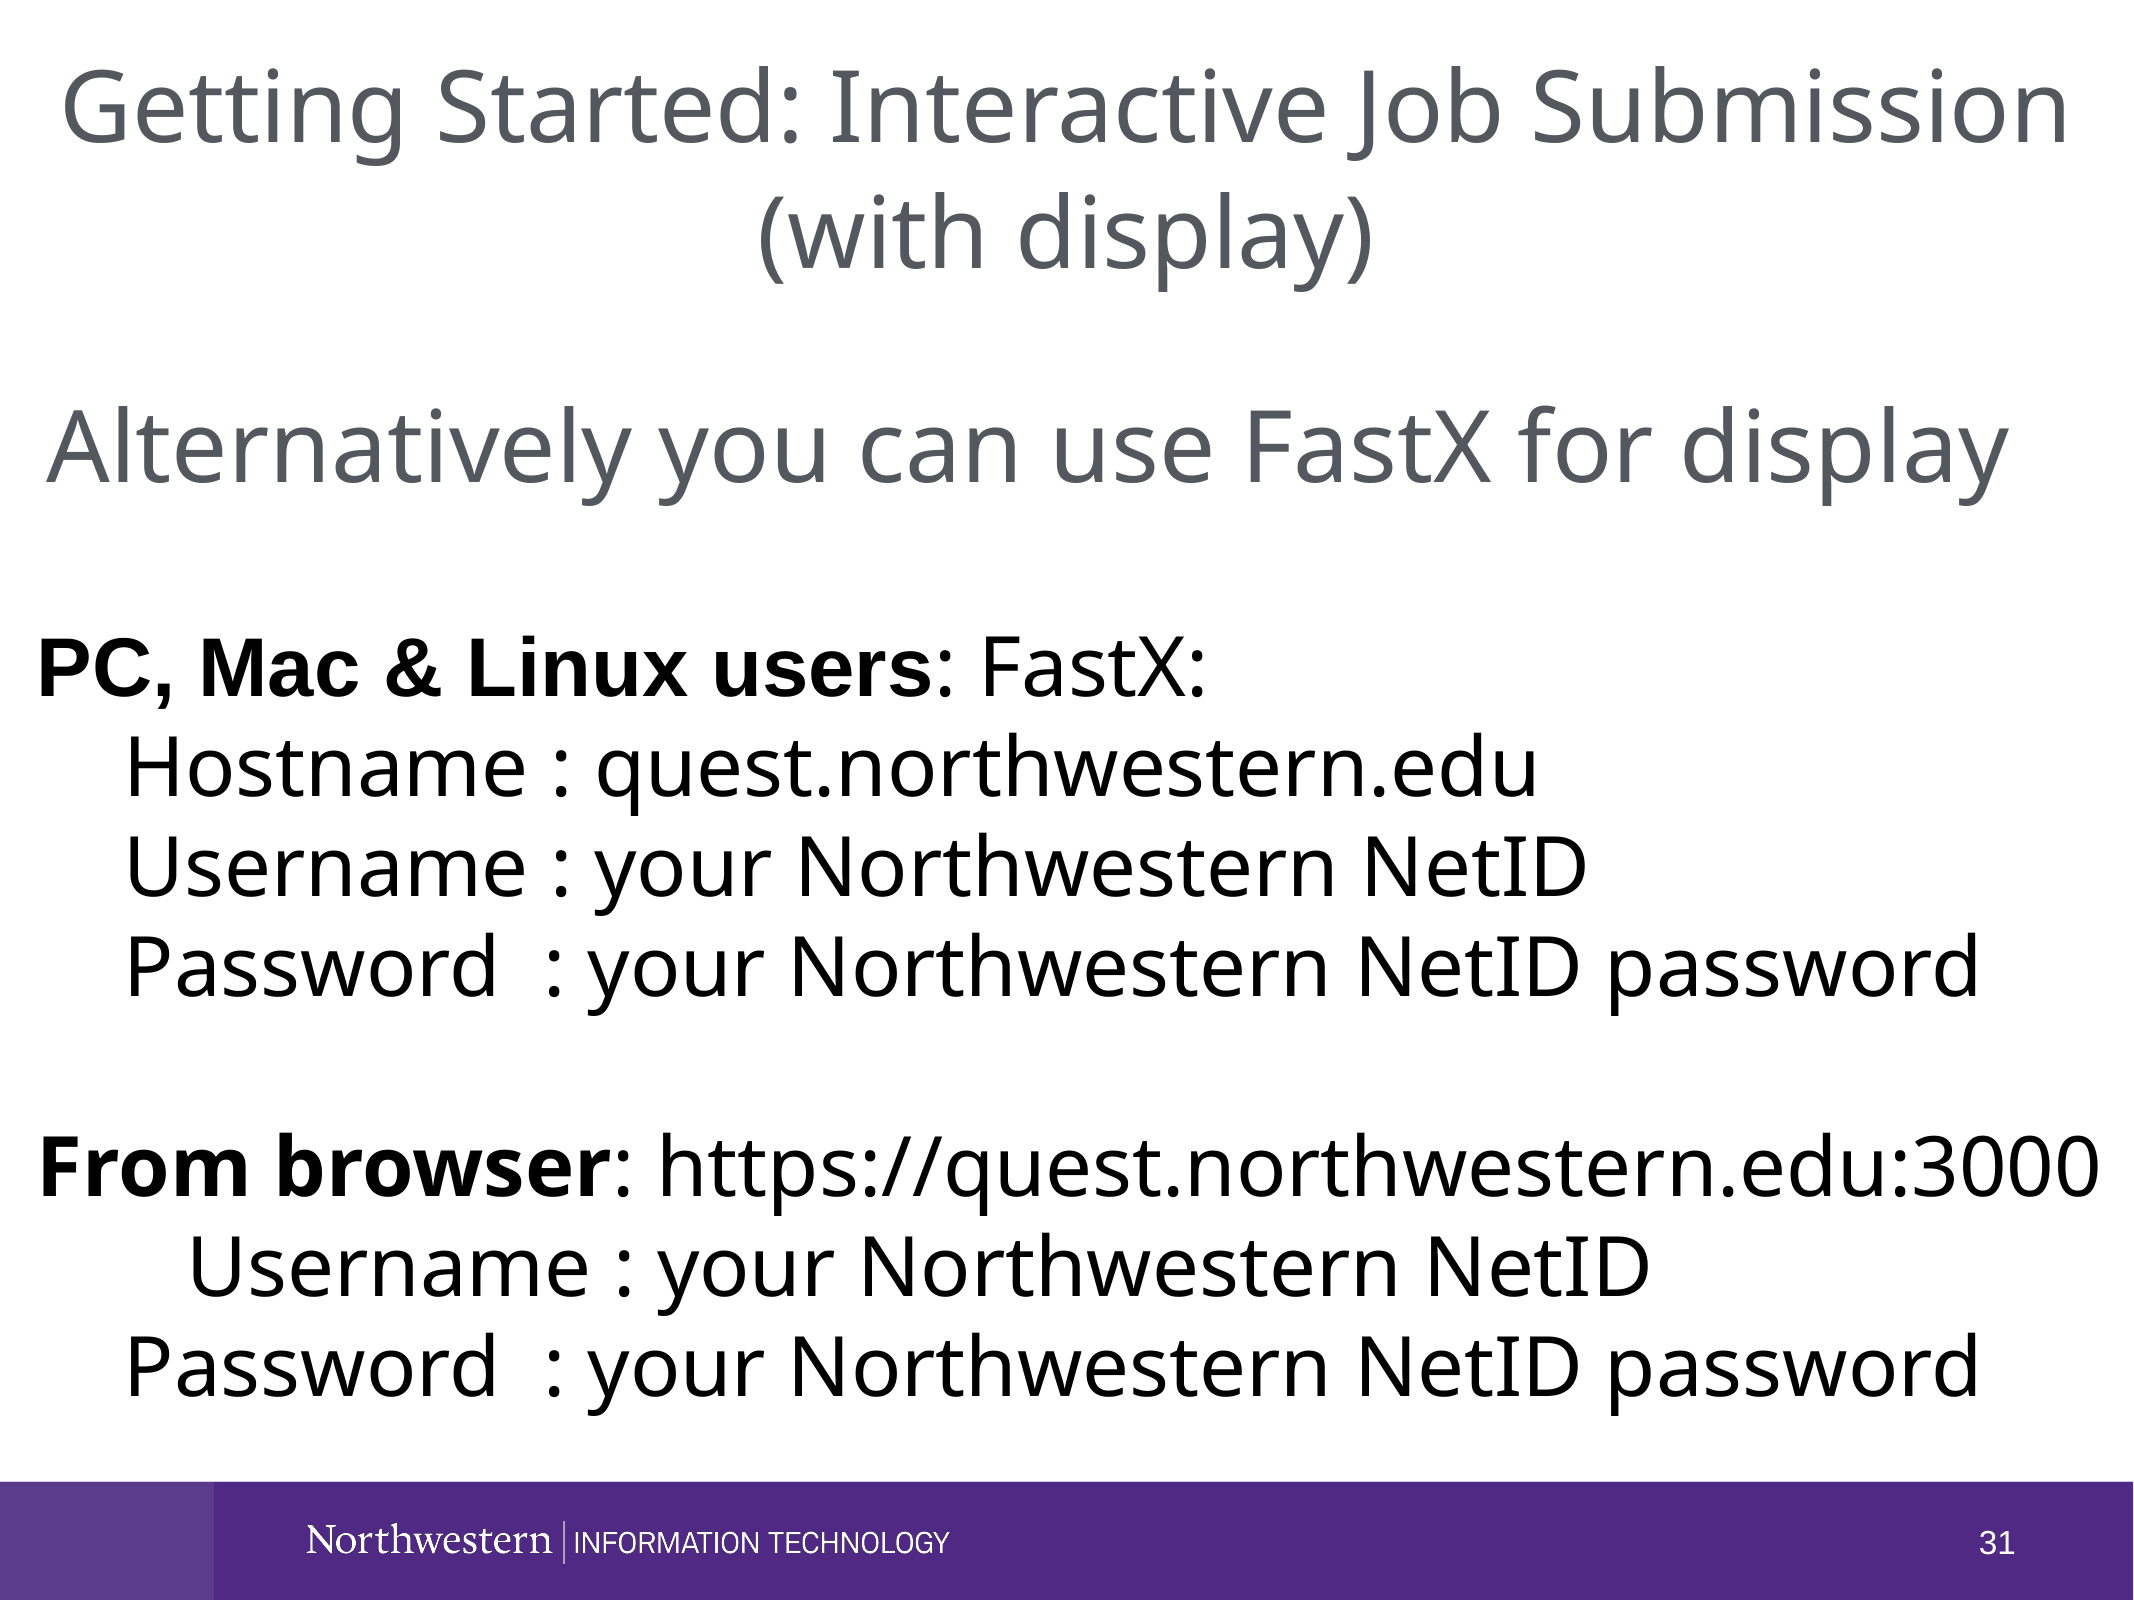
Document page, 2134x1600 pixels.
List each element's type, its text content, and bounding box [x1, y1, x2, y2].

picture [0, 0, 2134, 1600]
slide_number 31 [1965, 1513, 2028, 1573]
text_box PC, Mac & Linux users: FastX: Hostname : quest.northwestern.edu Username : your Northwestern NetID Password : your Northwestern NetID password From browser: https://quest.northwestern.edu:3000 Username : your Northwestern NetID Password : your Northwestern NetID password [28, 604, 2112, 1422]
text_box Alternatively you can use FastX for display [31, 374, 2026, 510]
text_box Getting Started: Interactive Job Submission [51, 34, 2083, 171]
text_box (with display) [743, 161, 1391, 297]
